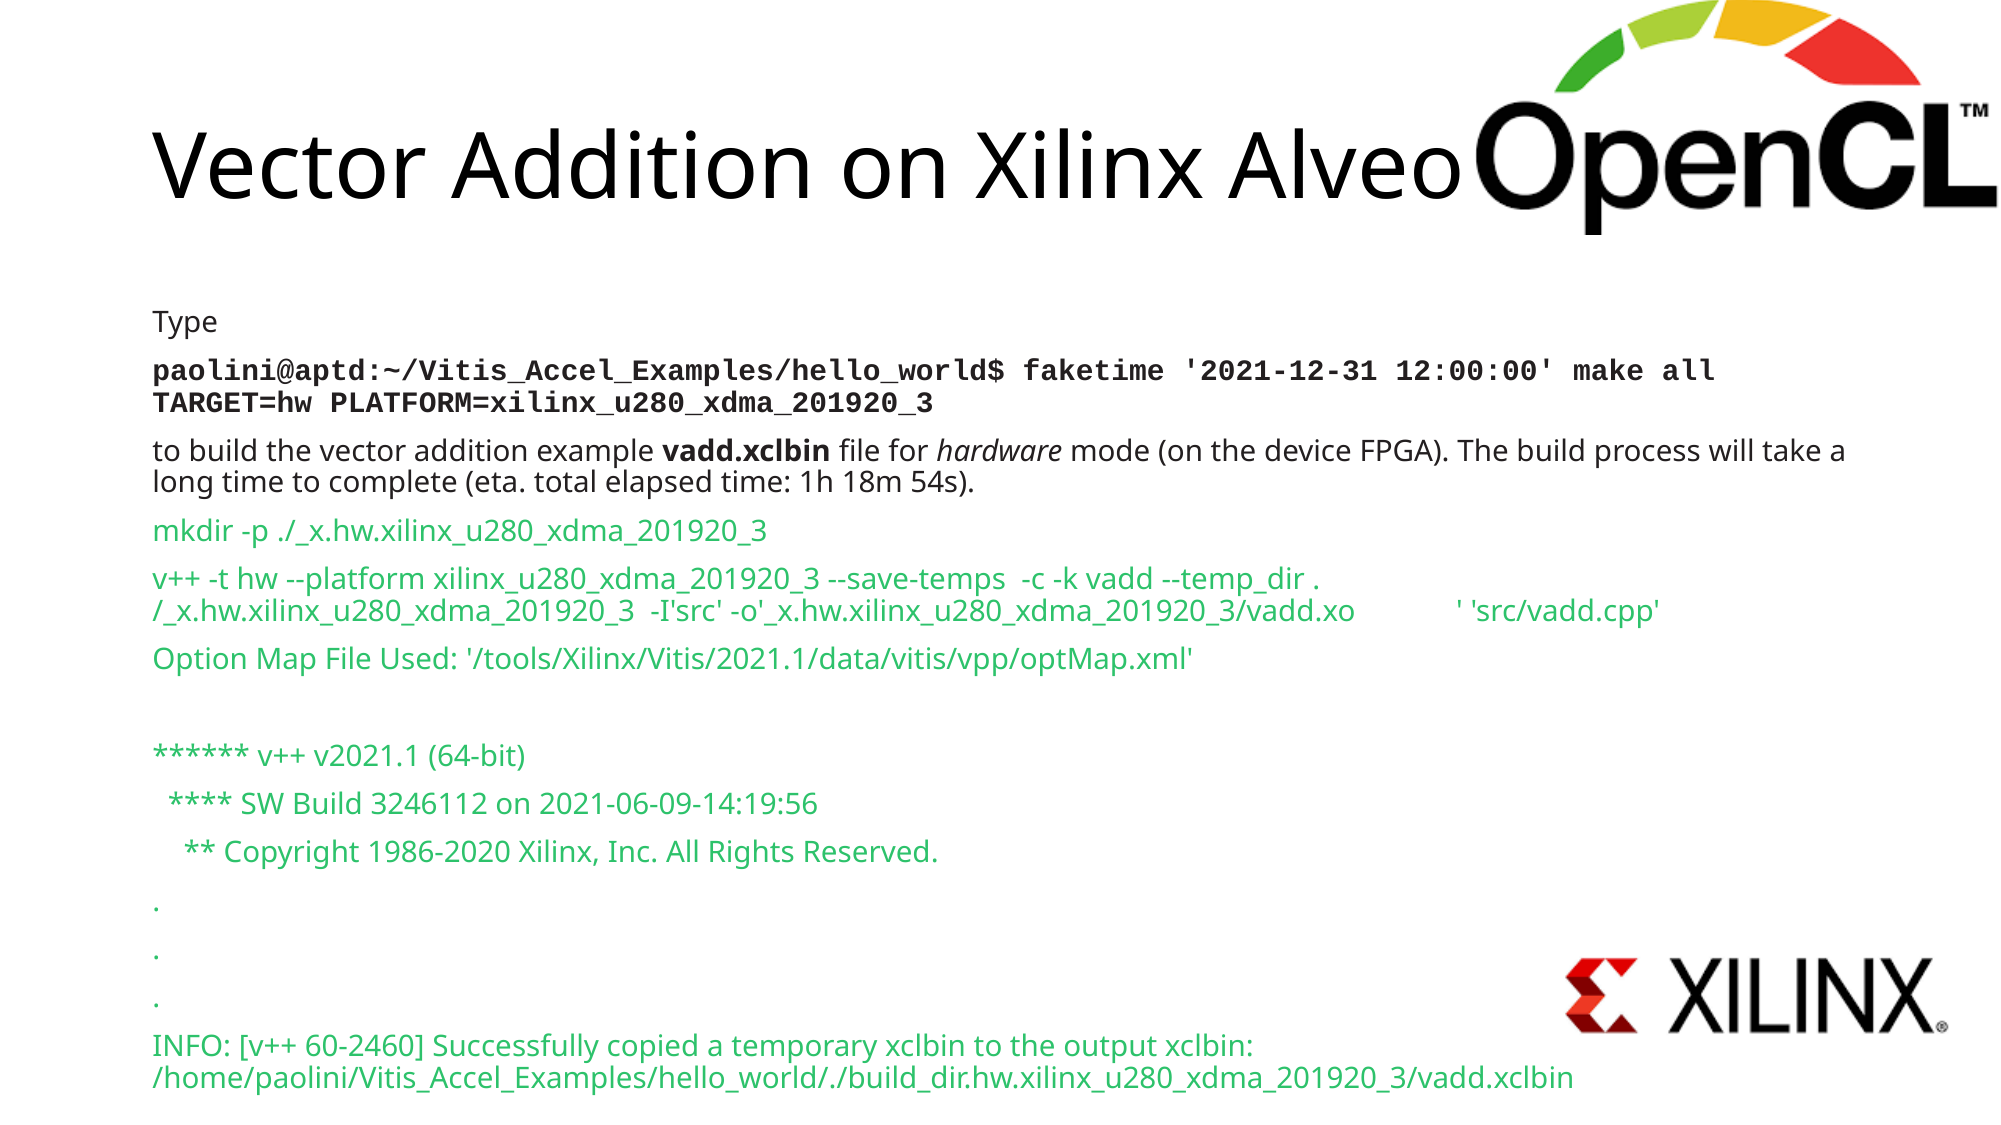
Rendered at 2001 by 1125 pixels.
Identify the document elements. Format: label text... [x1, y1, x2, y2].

picture [1514, 869, 2000, 1123]
title Vector Addition on Xilinx Alveo [137, 59, 1863, 278]
picture [1474, 0, 2000, 235]
list Type paolini@aptd:~/Vitis_Accel_Examples/hello_world$ faketime '2021-12-31 12:00:00' make all TARGET=hw PLATFORM=xilinx_u280_xdma_201920_3 to build the vector addition example vadd.xclbin file for hardware mode (on the device FPGA). The build process will take a long time to complete (eta. total elapsed time: 1h 18m 54s). mkdir -p ./_x.hw.xilinx_u280_xdma_201920_3 v++ -t hw --platform xilinx_u280_xdma_201920_3 --save-temps -c -k vadd --temp_dir . /_x.hw.xilinx_u280_xdma_201920_3 -I'src' -o'_x.hw.xilinx_u280_xdma_201920_3/vadd.xo ' 'src/vadd.cpp' Option Map File Used: '/tools/Xilinx/Vitis/2021.1/data/vitis/vpp/optMap.xml' ****** v++ v2021.1 (64-bit) **** SW Build 3246112 on 2021-06-09-14:19:56 ** Copyright 1986-2020 Xilinx, Inc. All Rights Reserved. . . . INFO: [v++ 60-2460] Successfully copied a temporary xclbin to the output xclbin: /home/paolini/Vitis_Accel_Examples/hello_world/./build_dir.hw.xilinx_u280_xdma_201920_3/vadd.xclbin [137, 299, 1863, 1109]
